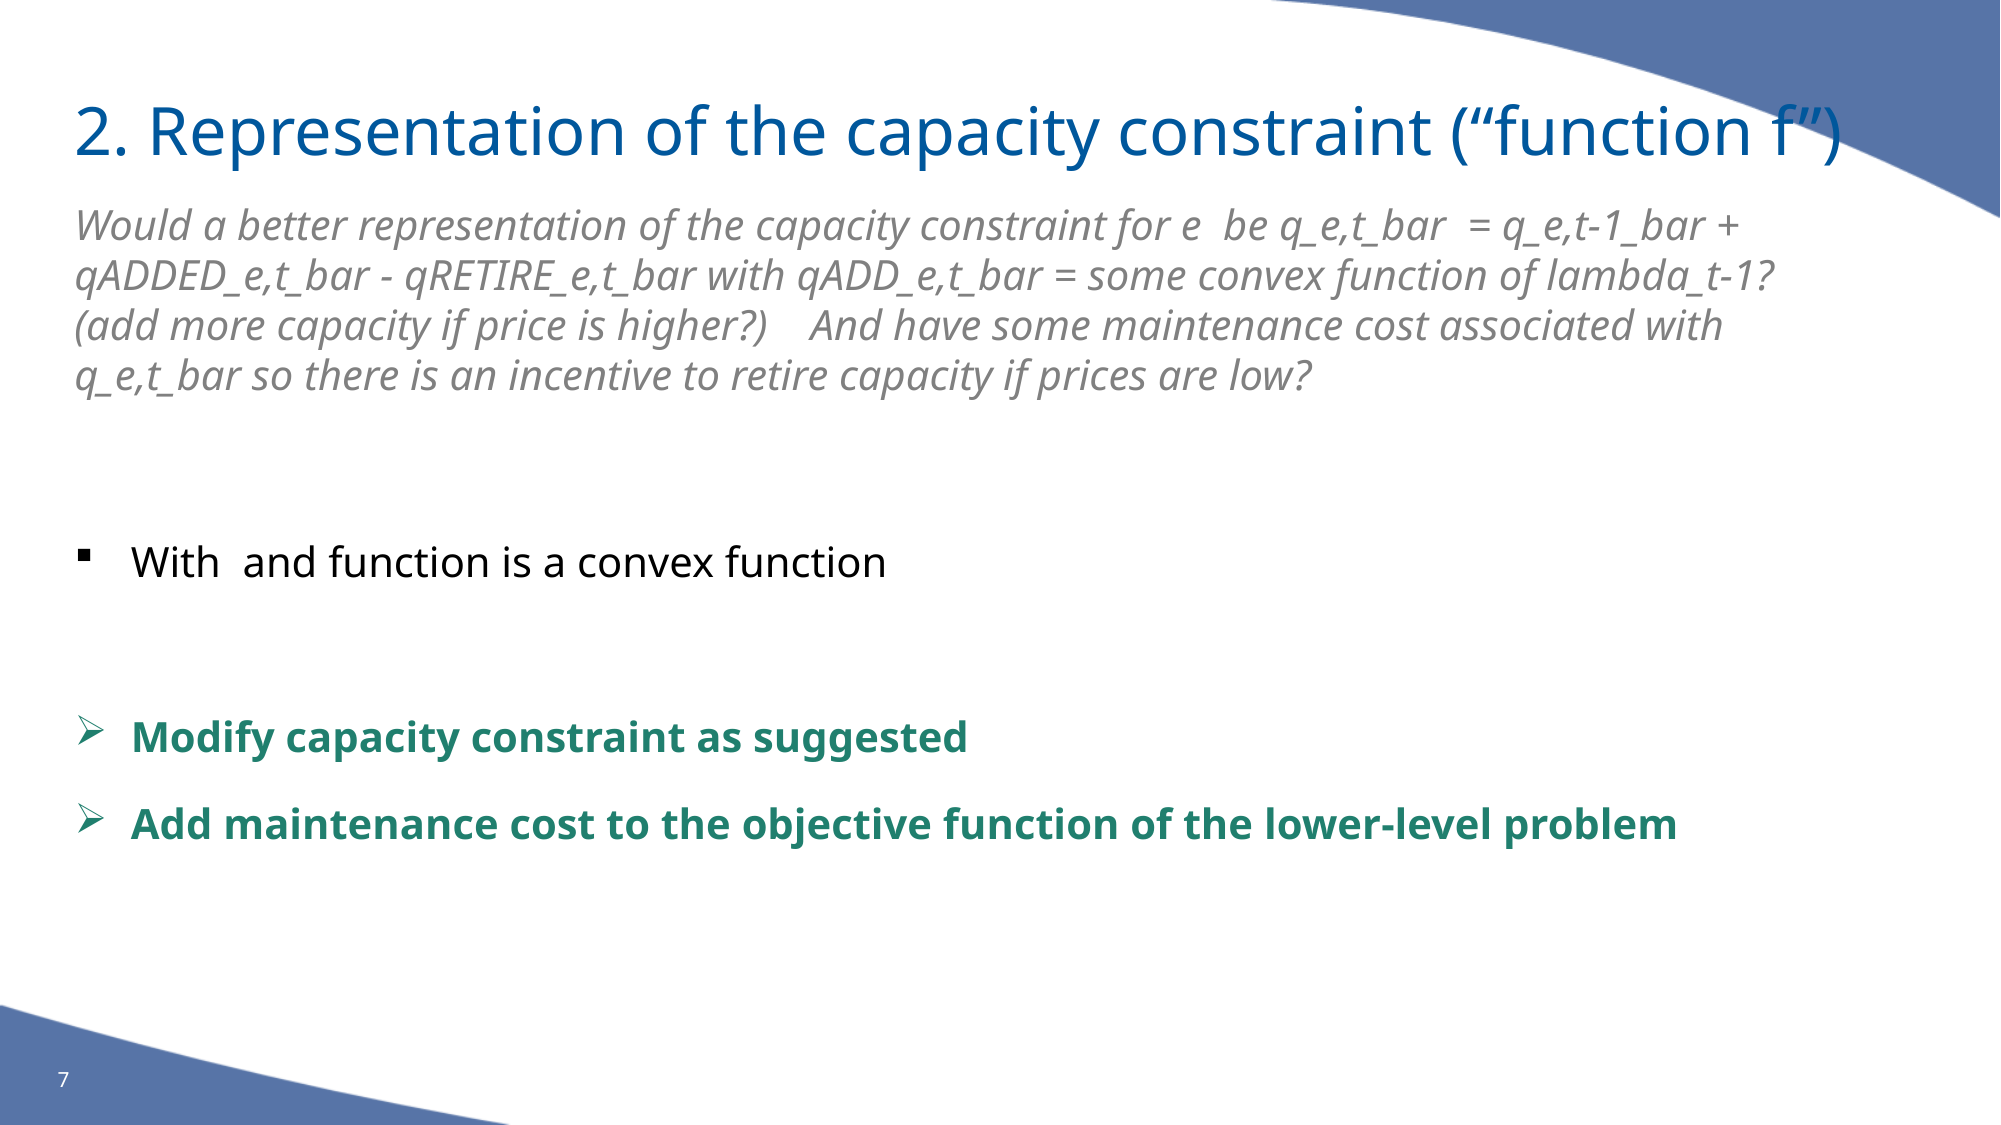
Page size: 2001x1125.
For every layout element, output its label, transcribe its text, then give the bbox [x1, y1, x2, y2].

slide_number 7 [42, 1042, 493, 1102]
title 2. Representation of the capacity constraint (“function f”) [59, 43, 1863, 190]
text_box Would a better representation of the capacity constraint for e be q_e,t_bar = q_e,t-1_bar + qADDED_e,t_bar - qRETIRE_e,t_bar with qADD_e,t_bar = some convex function of lambda_t-1? (add more capacity if price is higher?) And have some maintenance cost associated with q_e,t_bar so there is an incentive to retire capacity if prices are low? [59, 190, 1907, 348]
text_box [59, 348, 1797, 913]
